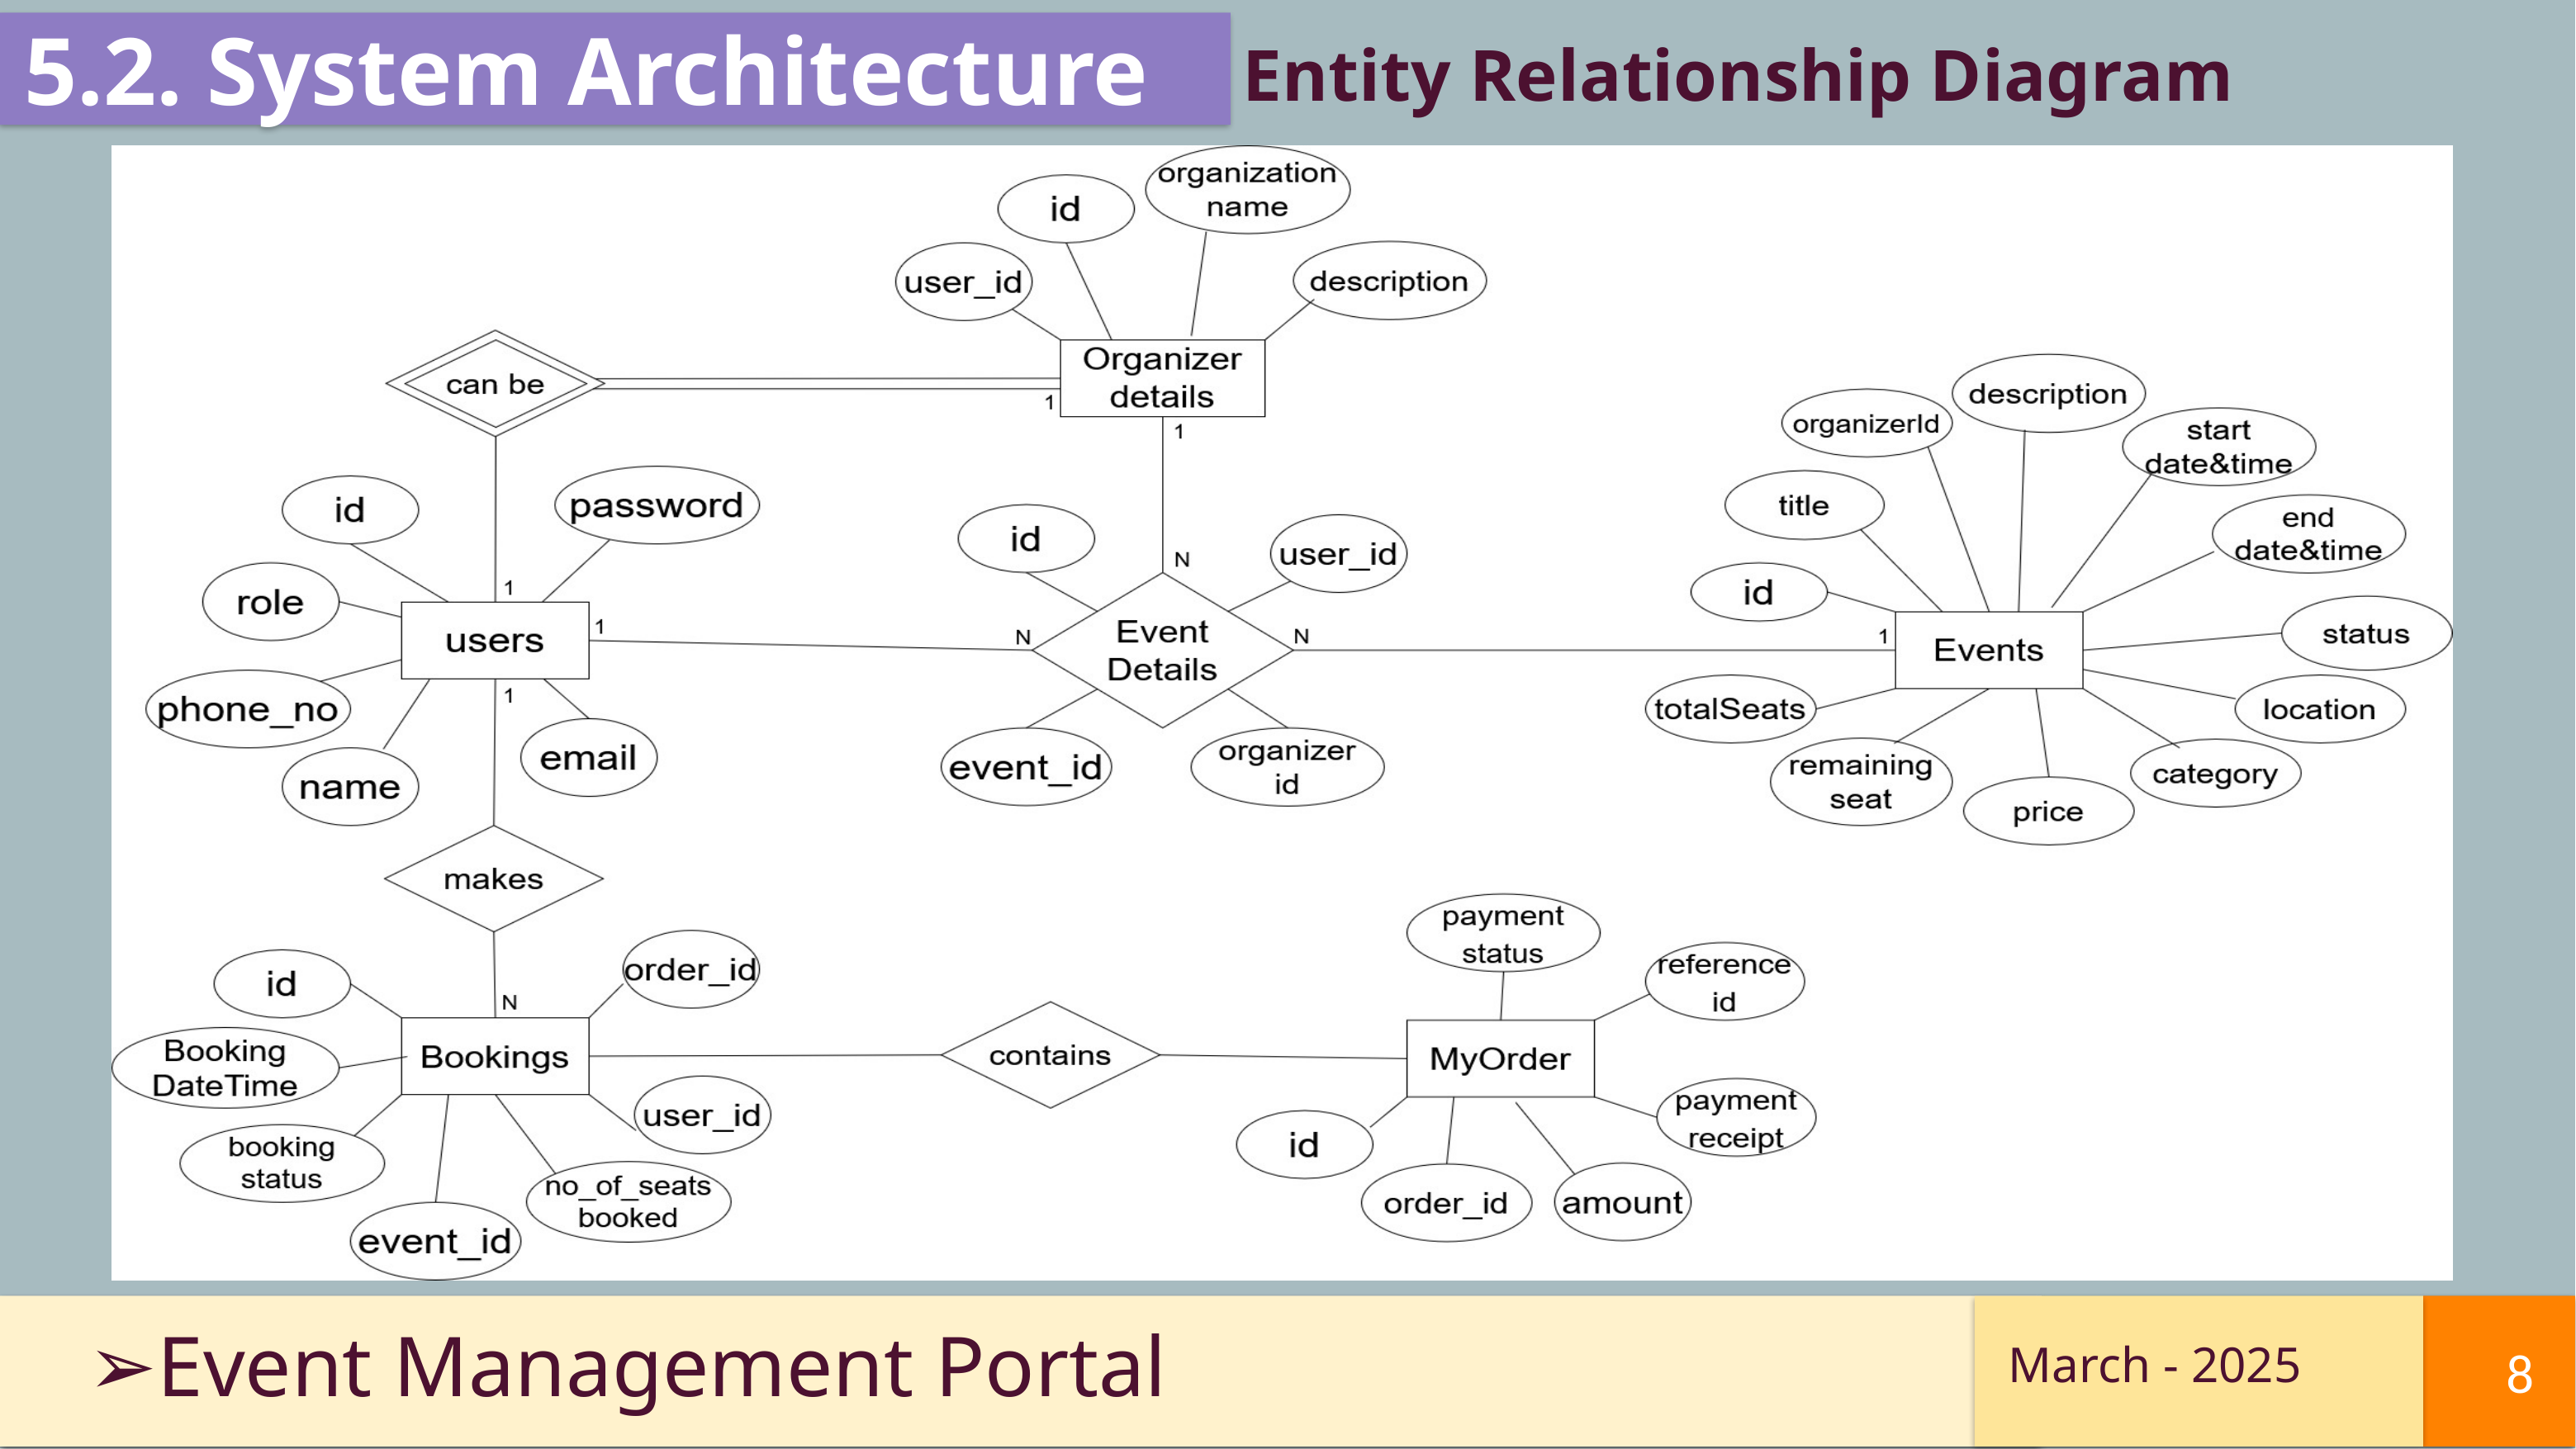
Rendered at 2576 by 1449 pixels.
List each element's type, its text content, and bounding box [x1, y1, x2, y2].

text_box [733, 106, 2576, 216]
picture [111, 145, 2453, 1281]
text_box Entity Relationship Diagram [1230, 18, 2543, 128]
text_box 5.2. System Architecture [0, 12, 1231, 125]
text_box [0, 1295, 2576, 1447]
